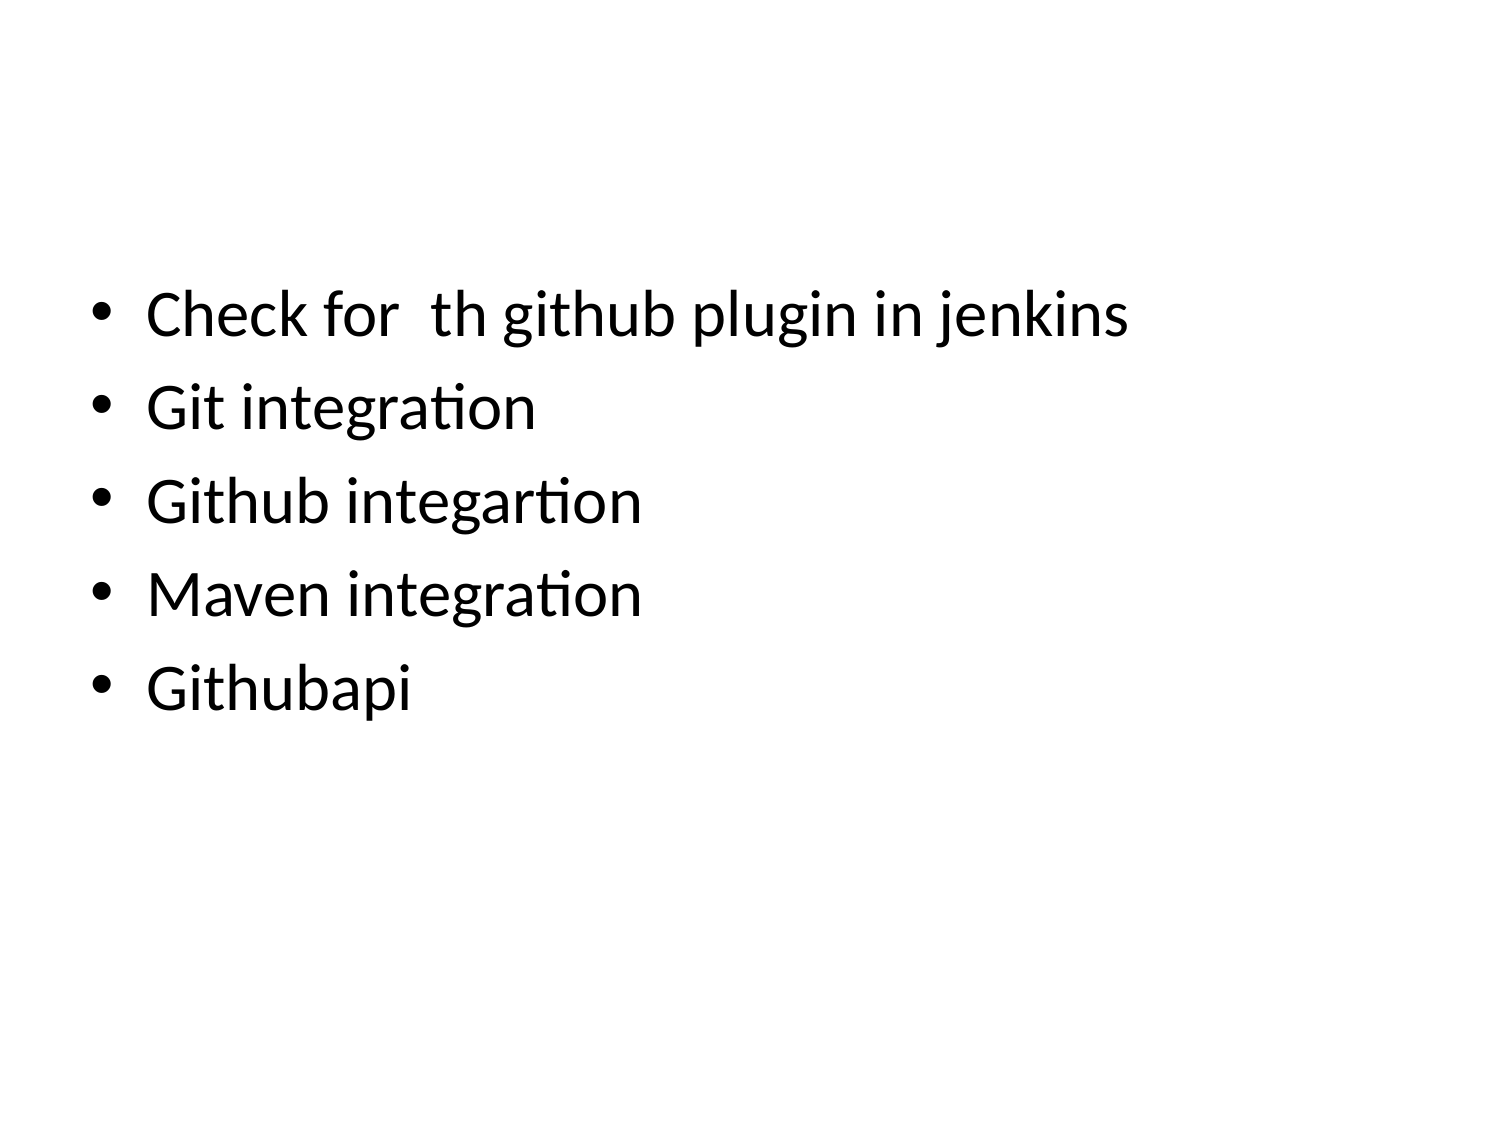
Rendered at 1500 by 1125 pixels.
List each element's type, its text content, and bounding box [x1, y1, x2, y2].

list Check for th github plugin in jenkins Git integration Github integartion Maven integration Githubapi [75, 262, 1425, 1005]
